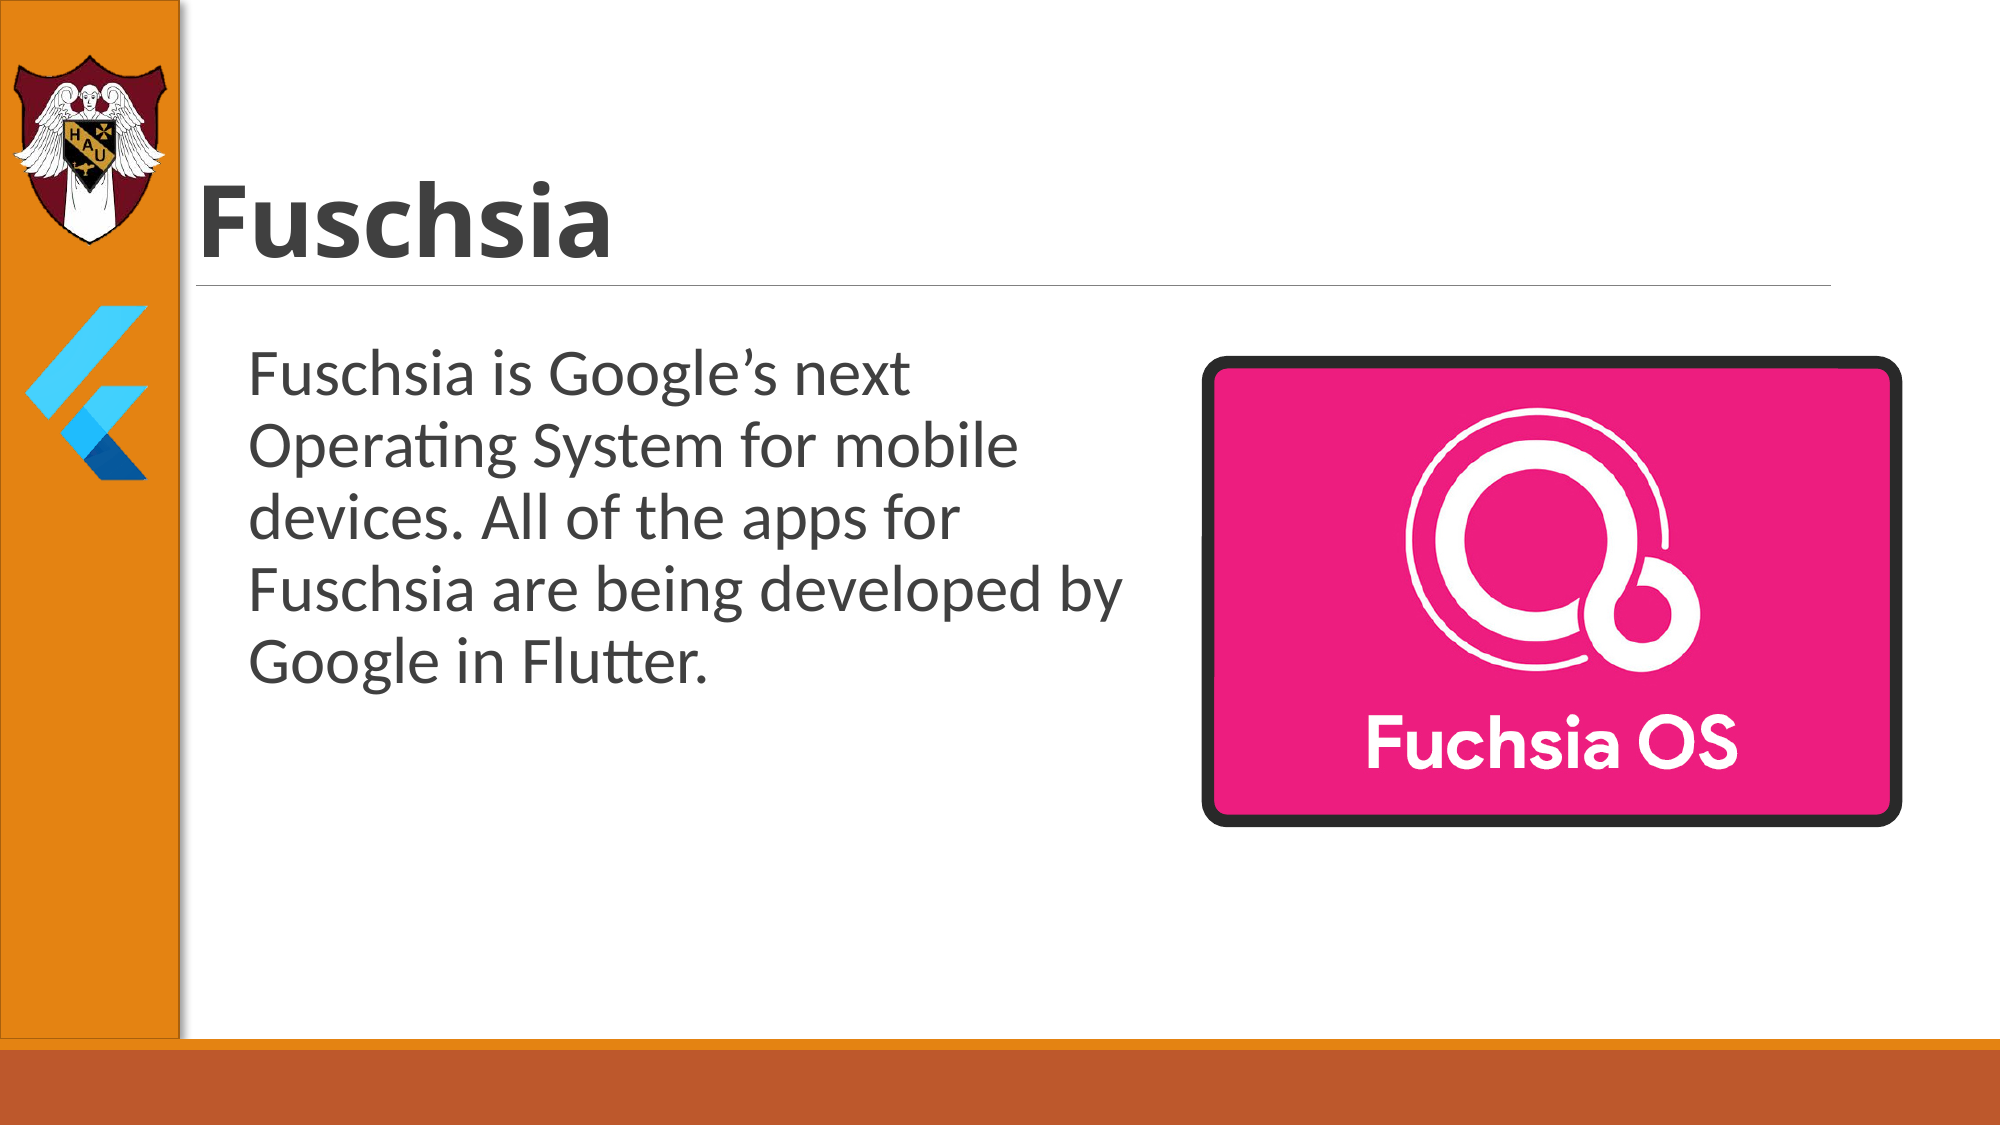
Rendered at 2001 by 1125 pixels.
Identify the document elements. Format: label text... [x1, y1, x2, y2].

list Fuschsia is Google’s next Operating System for mobile devices. All of the apps for Fuschsia are being developed by Google in Flutter. [233, 330, 1170, 897]
picture [1207, 361, 1897, 822]
picture [7, 302, 165, 483]
picture [10, 46, 169, 250]
title Fuschsia [180, 47, 1830, 285]
